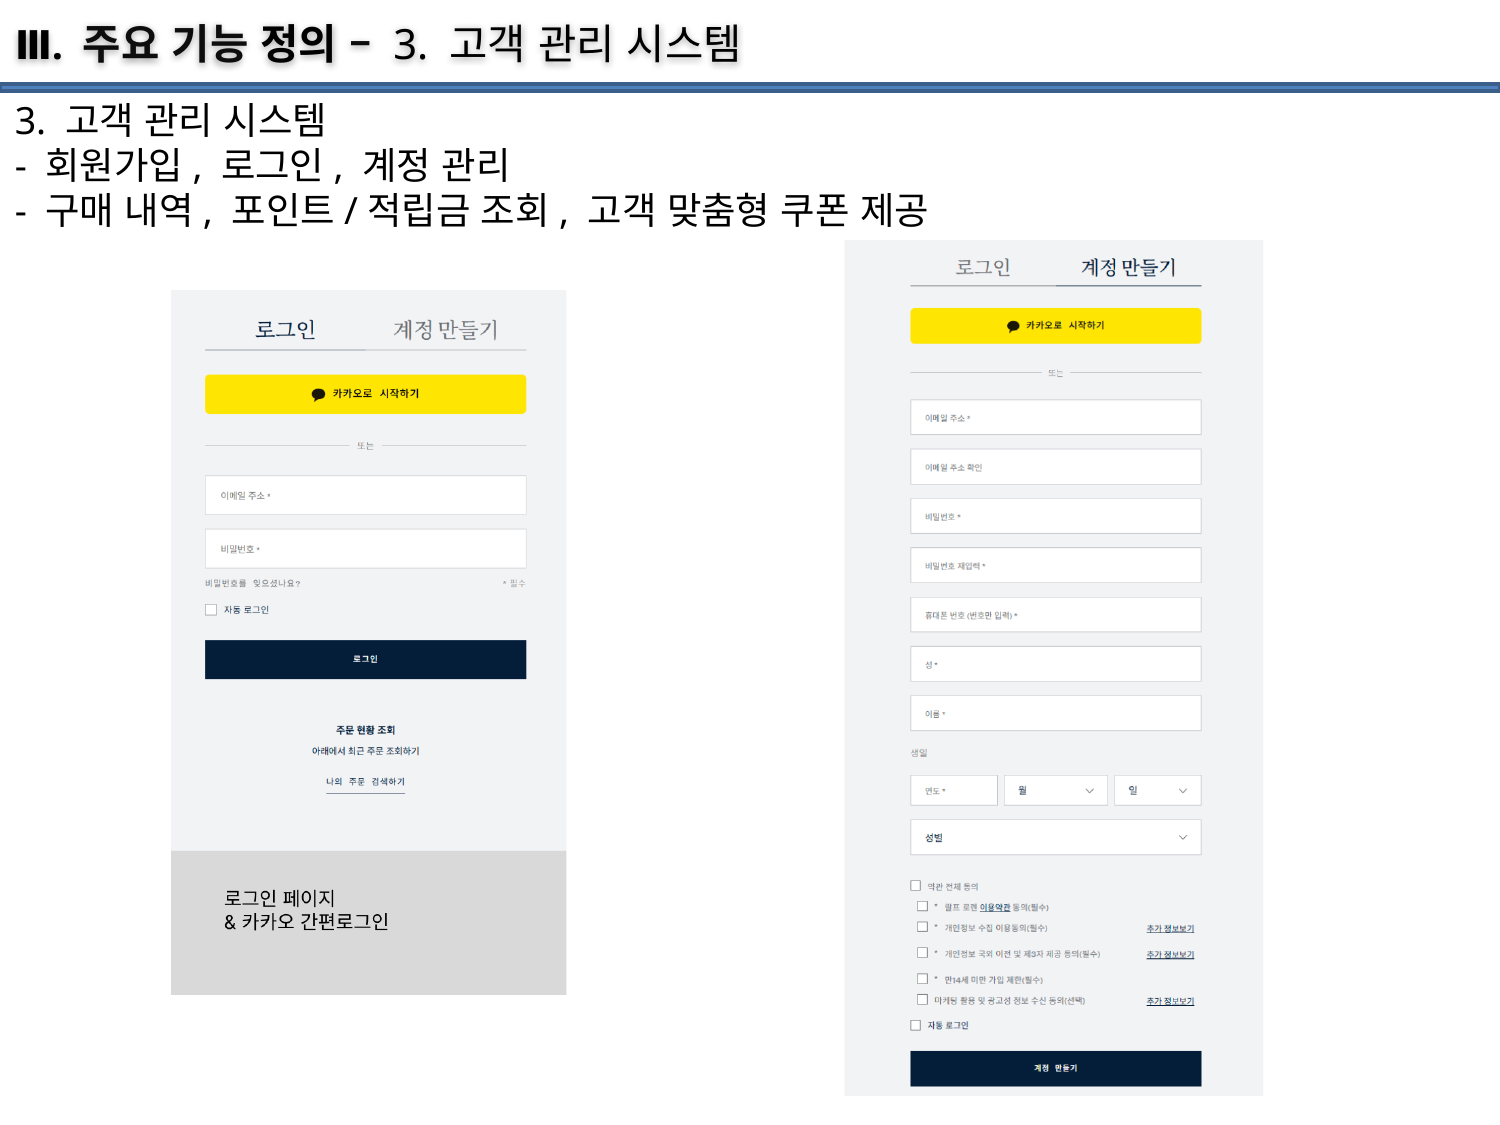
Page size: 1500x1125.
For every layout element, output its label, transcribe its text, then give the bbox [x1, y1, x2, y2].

text_box Ⅲ. 주요 기능 정의 – 3. 고객 관리 시스템 [0, 1, 1500, 82]
picture [170, 290, 567, 995]
text_box 3. 고객 관리 시스템 - 회원가입, 로그인, 계정 관리 - 구매 내역, 포인트/적립금 조회, 고객 맞춤형 쿠폰 제공 [0, 89, 1500, 240]
text_box [0, 82, 1500, 89]
picture [844, 239, 1264, 1096]
